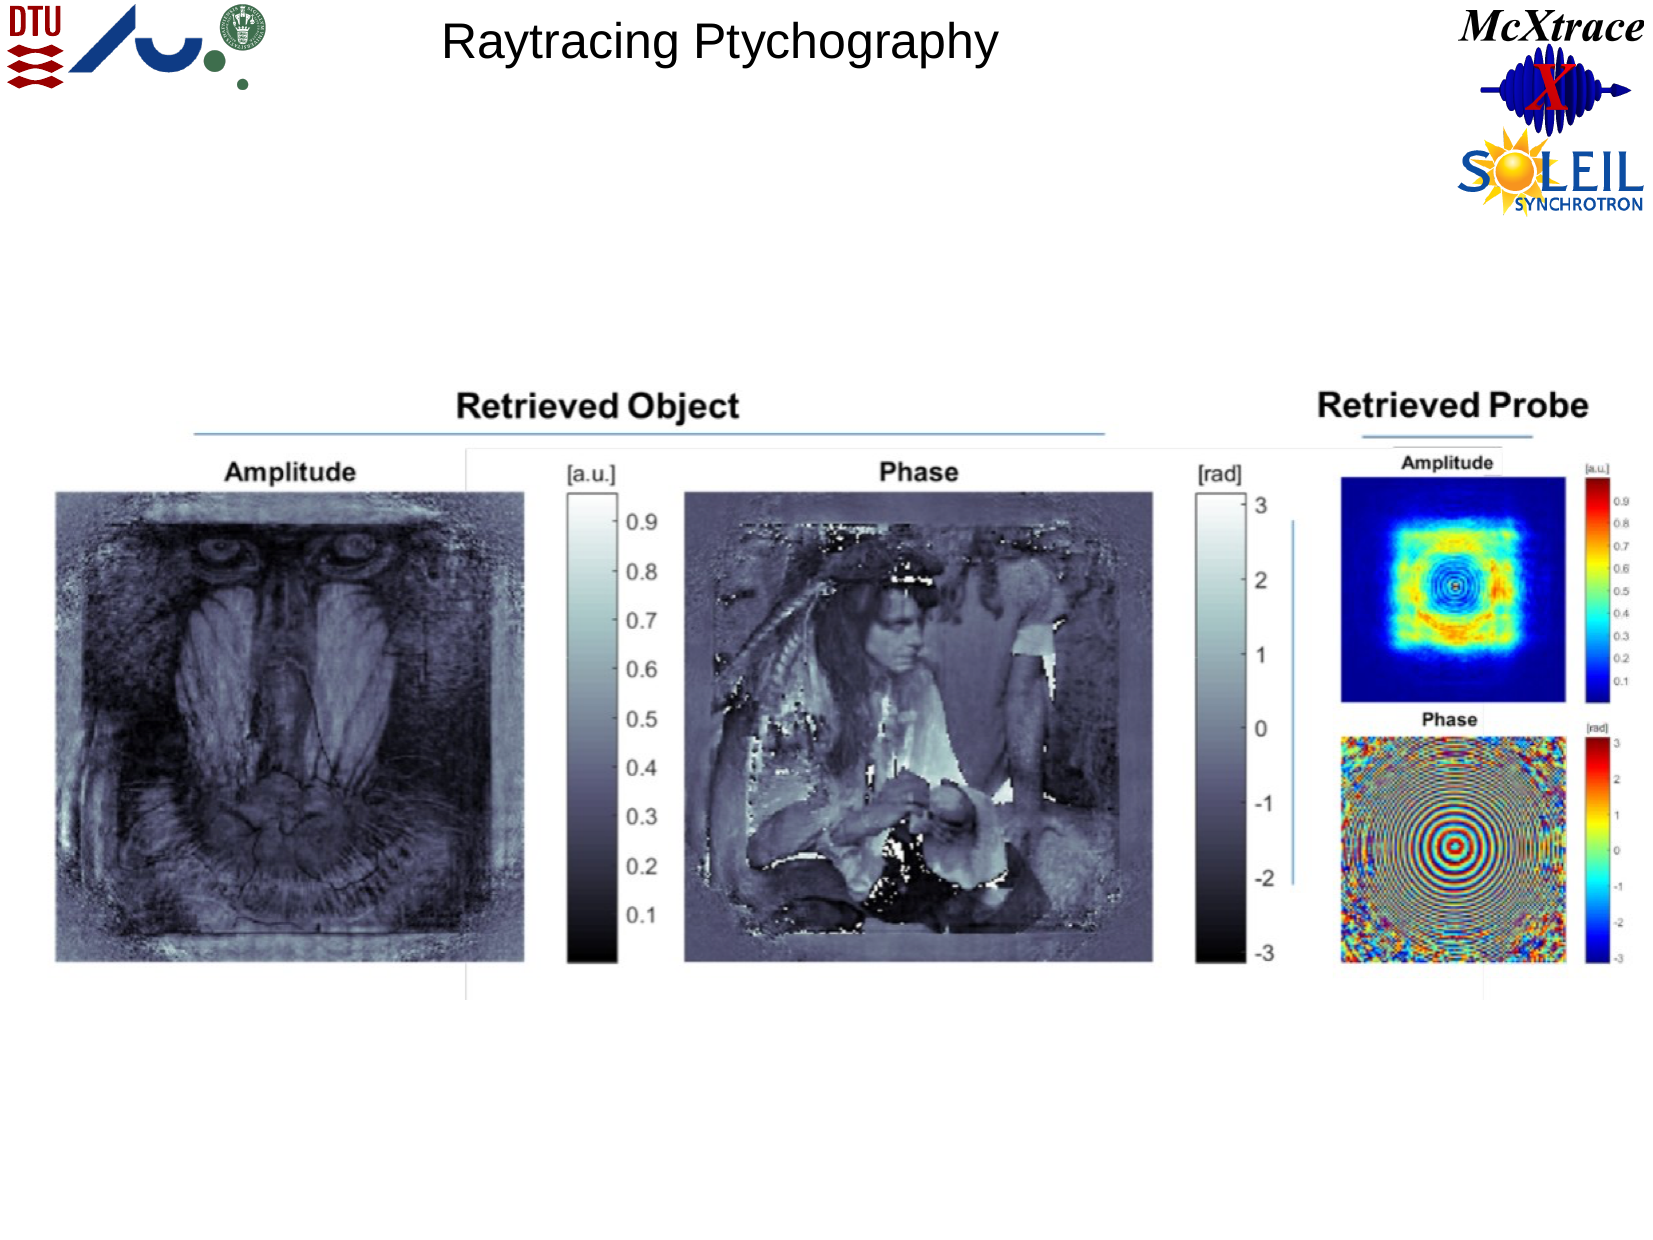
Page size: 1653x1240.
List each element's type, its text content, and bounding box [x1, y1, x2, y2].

picture [50, 5, 55, 32]
picture [5, 5, 65, 89]
picture [67, 0, 266, 90]
picture [21, 85, 50, 89]
picture [15, 10, 20, 32]
title Raytracing Ptychography [235, 0, 1206, 84]
picture [1422, 4, 1644, 217]
picture [0, 315, 1653, 1061]
